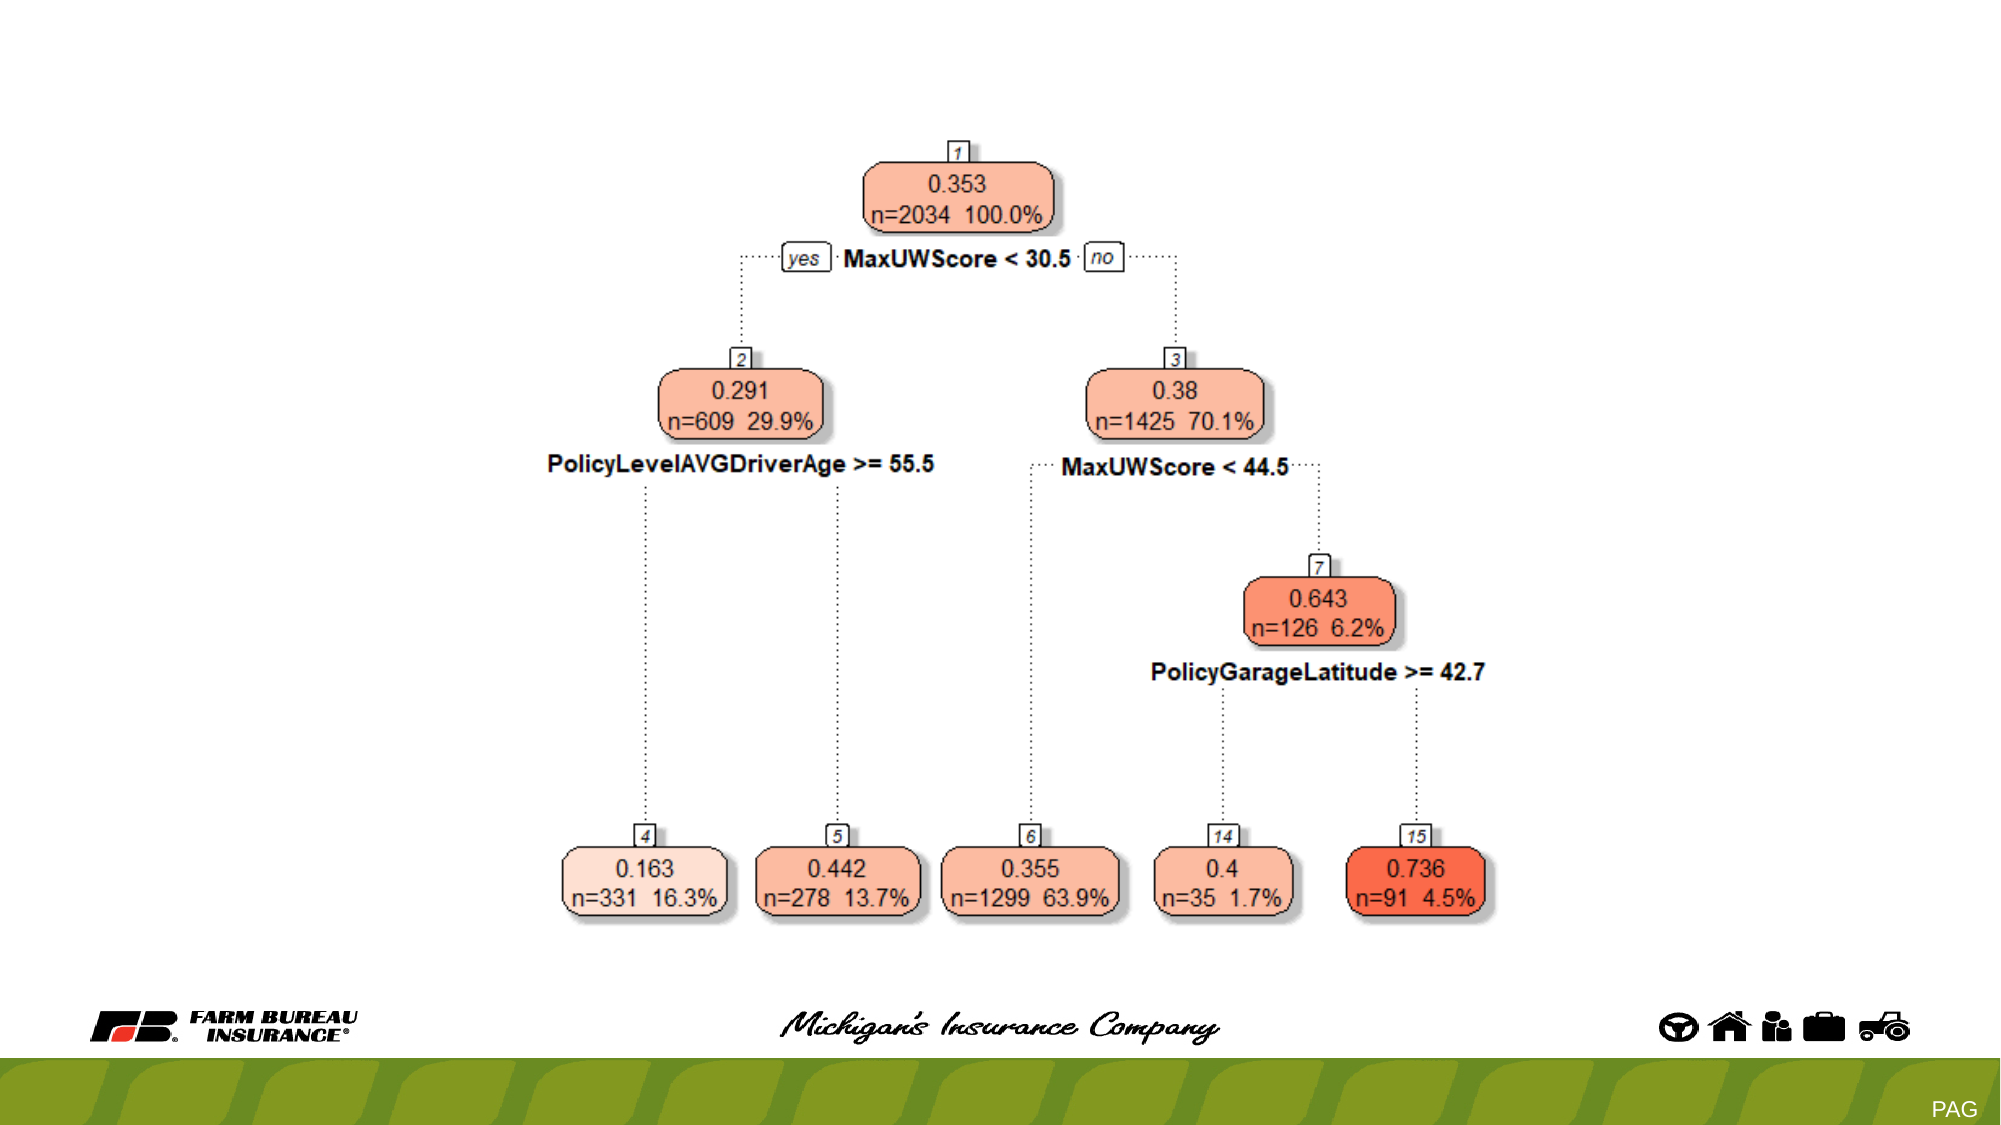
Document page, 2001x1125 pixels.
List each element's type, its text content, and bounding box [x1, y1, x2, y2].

slide_number PAGE 14 [1916, 1087, 2000, 1125]
picture [0, 0, 2001, 1125]
